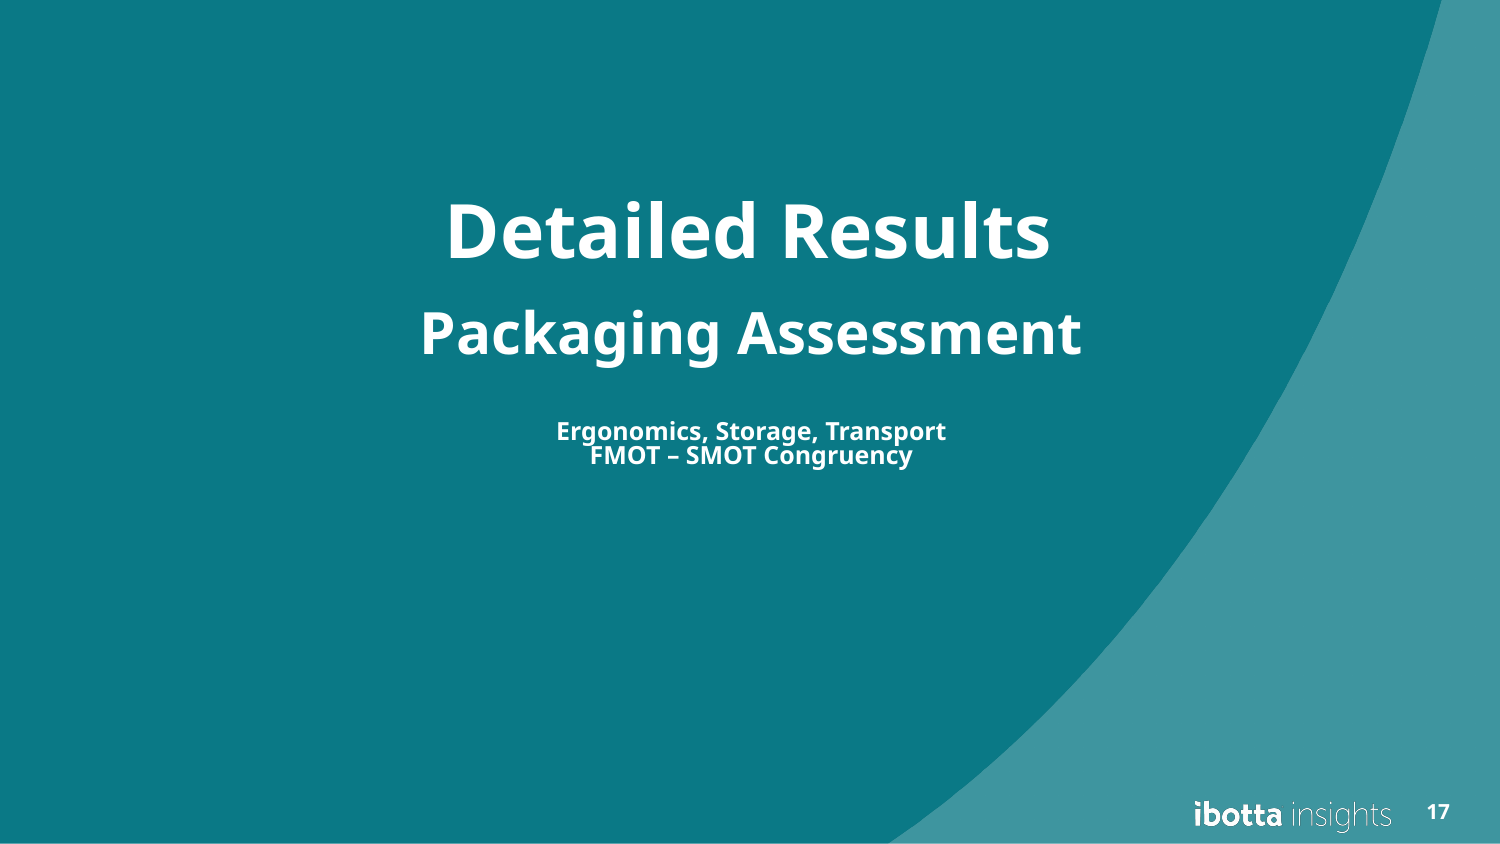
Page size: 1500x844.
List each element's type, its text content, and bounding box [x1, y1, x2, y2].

title Packaging Assessment Ergonomics, Storage, Transport FMOT – SMOT Congruency [57, 335, 1446, 444]
slide_number 17 [1402, 787, 1450, 838]
picture [887, 0, 1500, 844]
text_box Detailed Results [399, 176, 1099, 282]
